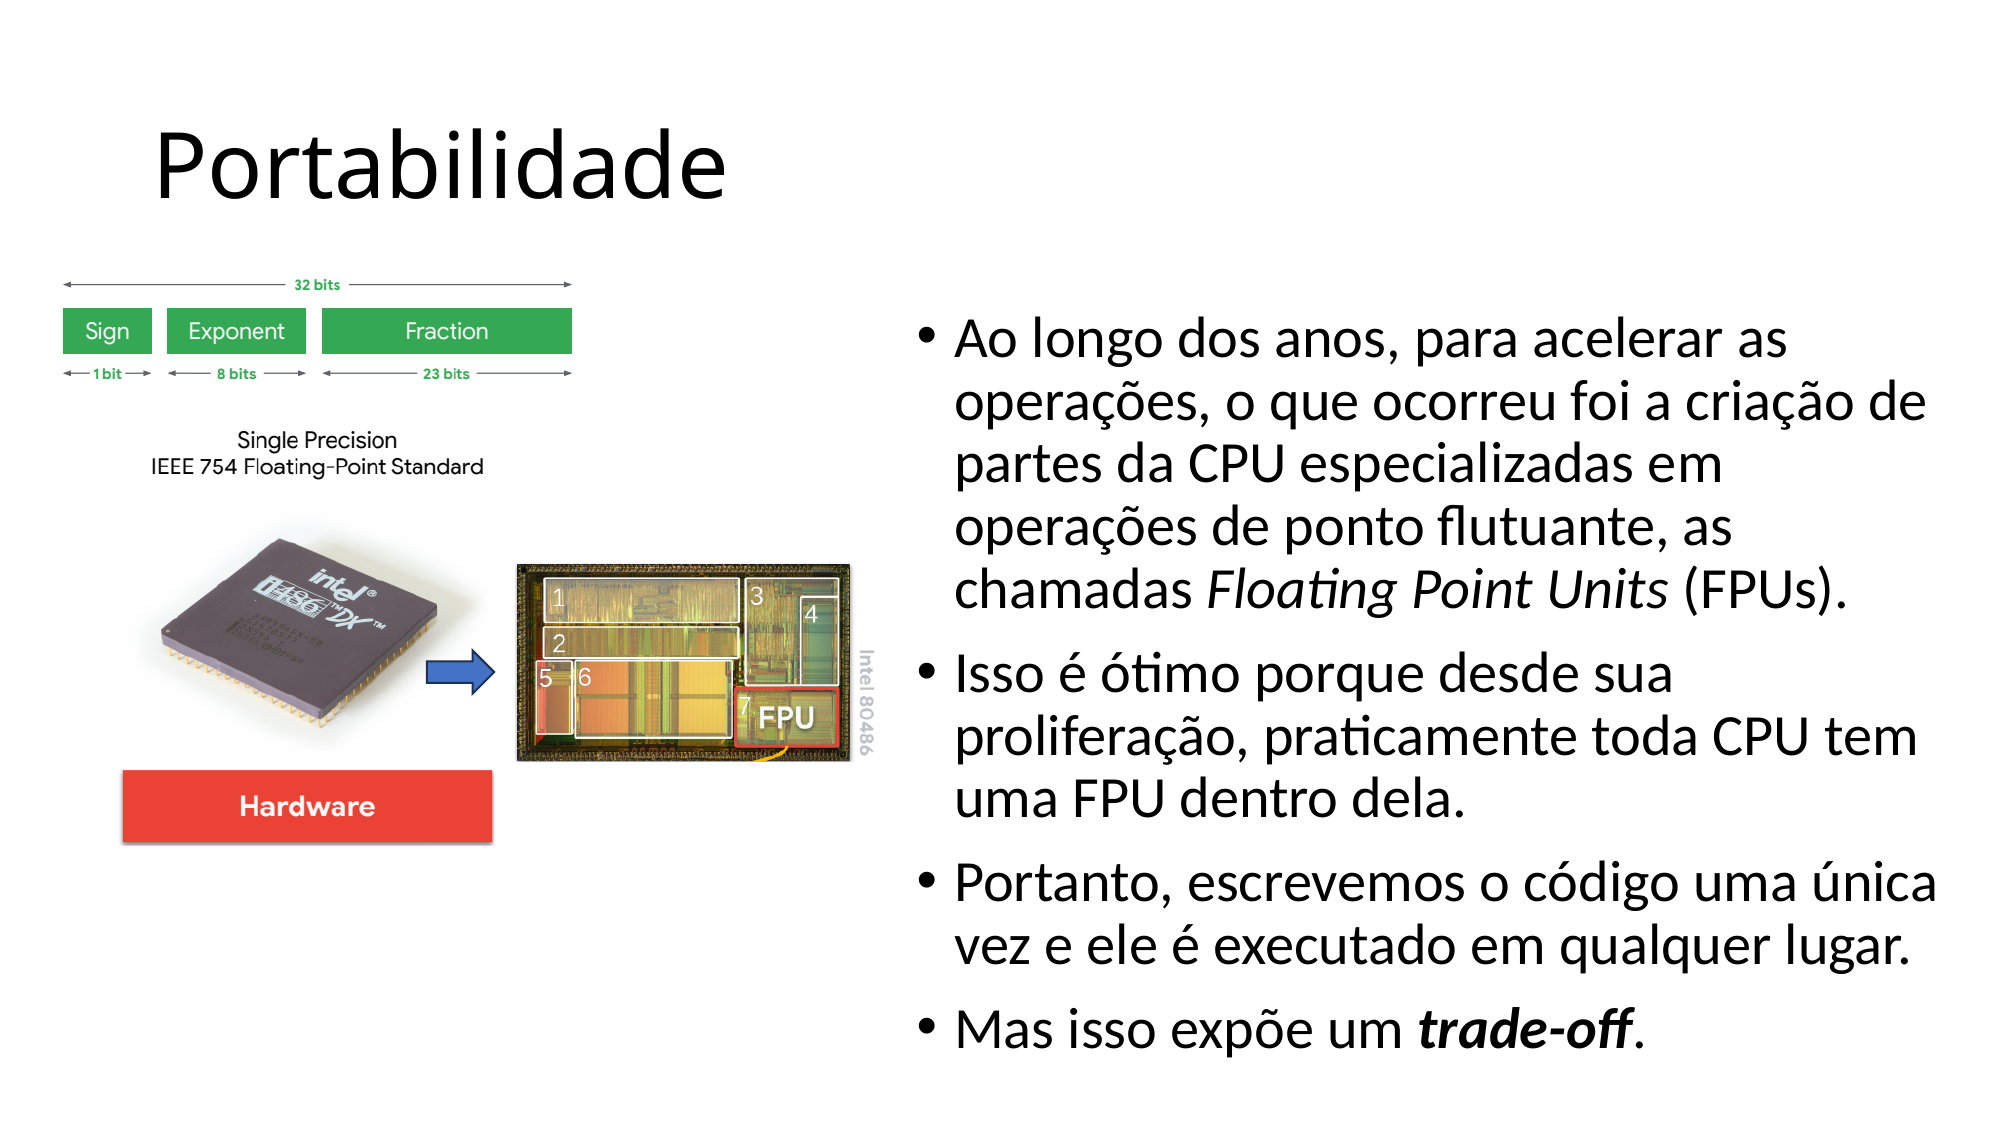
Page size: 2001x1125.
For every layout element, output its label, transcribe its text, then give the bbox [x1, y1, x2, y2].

title Portabilidade [137, 59, 1863, 278]
picture [59, 277, 877, 847]
list Ao longo dos anos, para acelerar as operações, o que ocorreu foi a criação de partes da CPU especializadas em operações de ponto flutuante, as chamadas Floating Point Units (FPUs). Isso é ótimo porque desde sua proliferação, praticamente toda CPU tem uma FPU dentro dela. Portanto, escrevemos o código uma única vez e ele é executado em qualquer lugar. Mas isso expõe um trade-off. [901, 299, 1966, 1125]
